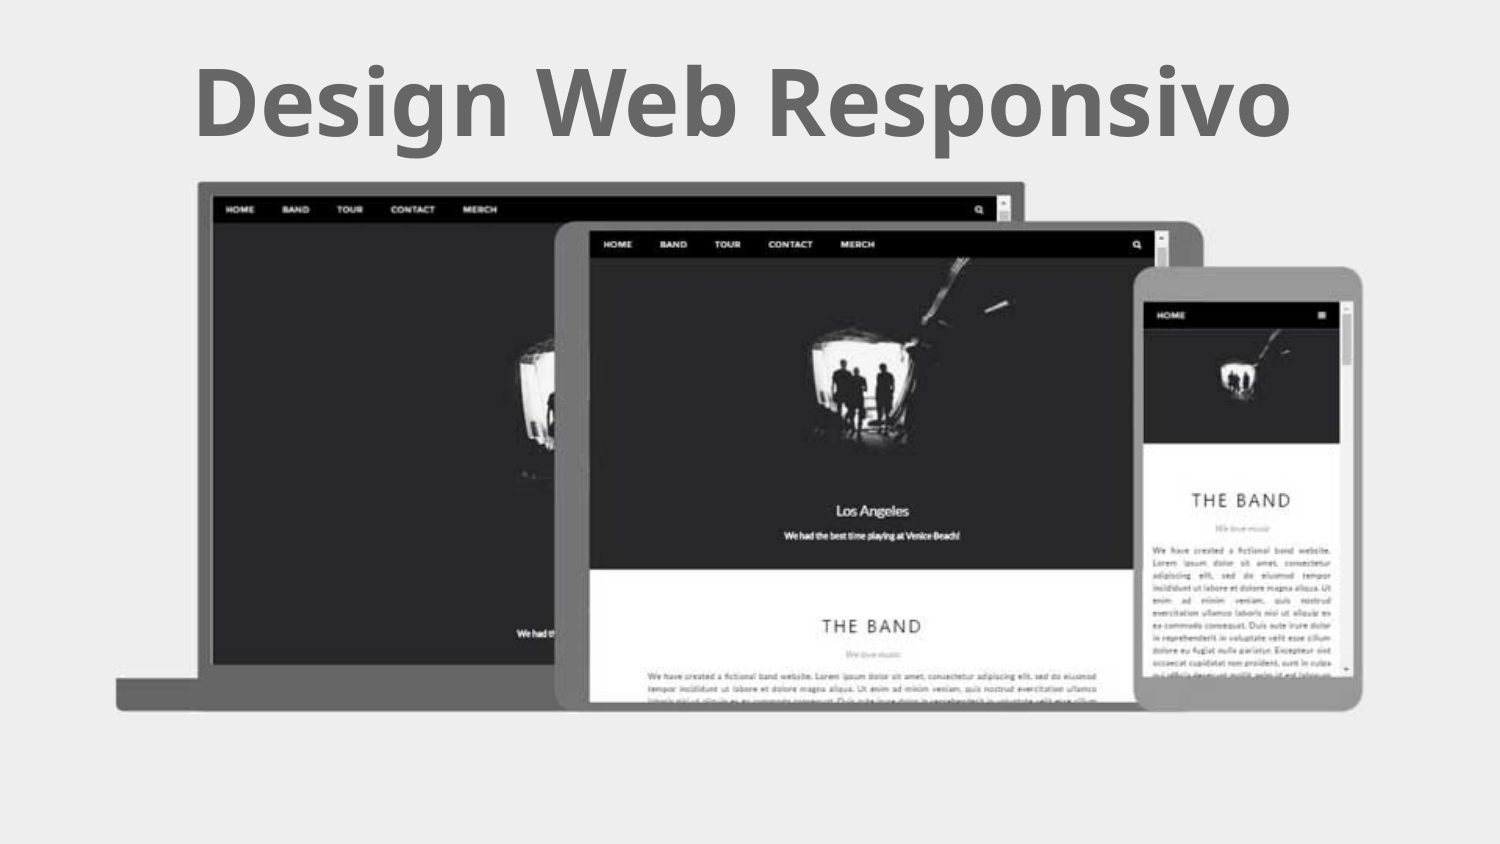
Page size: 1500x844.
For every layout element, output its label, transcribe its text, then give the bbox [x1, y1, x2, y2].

picture [115, 179, 1366, 715]
text_box Design Web Responsivo [61, 27, 1423, 190]
